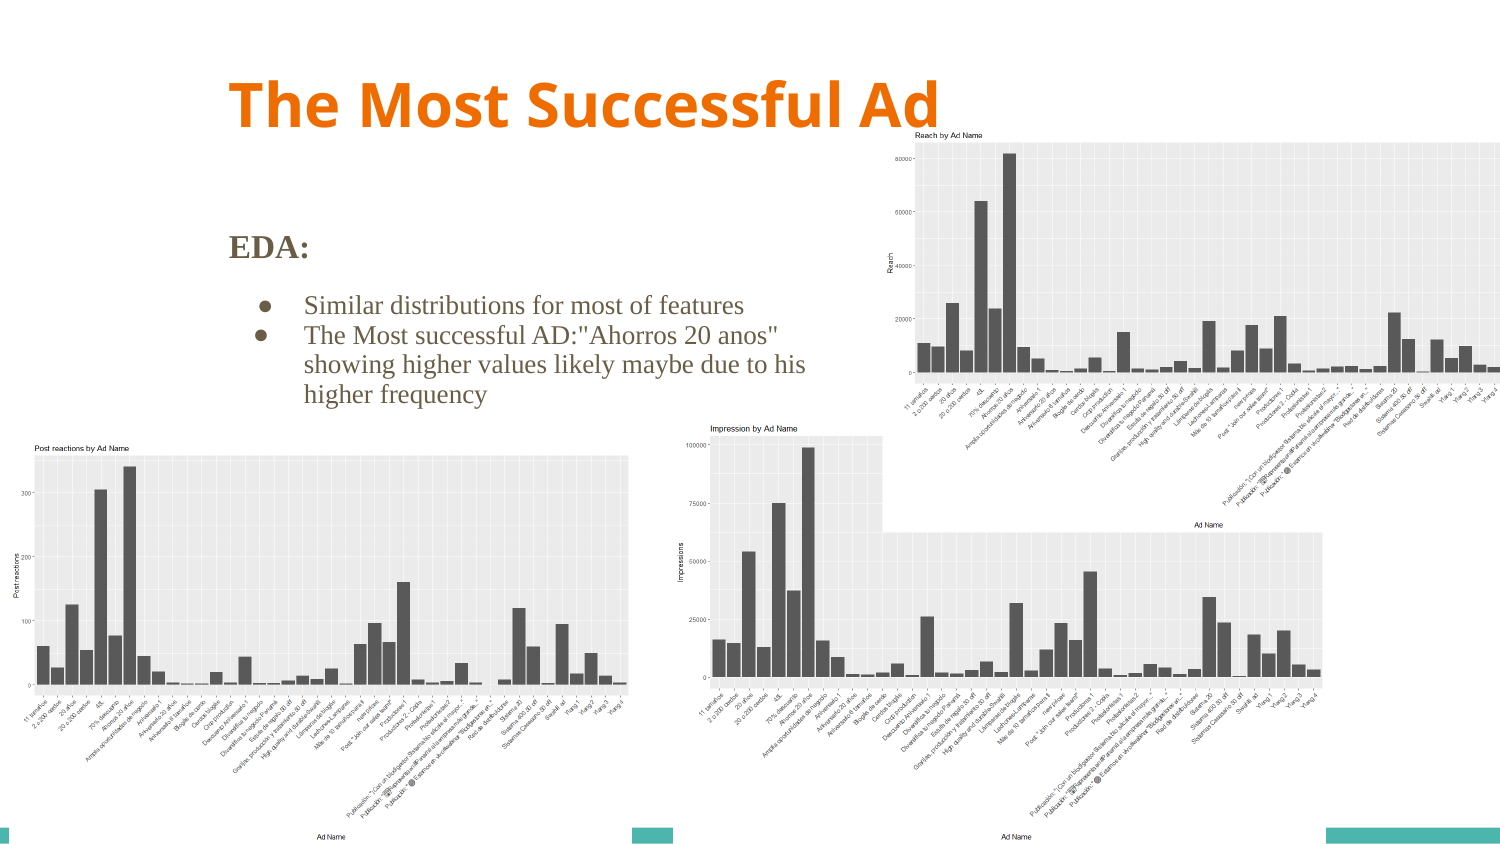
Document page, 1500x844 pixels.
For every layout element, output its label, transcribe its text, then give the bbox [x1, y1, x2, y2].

title The Most Successful Ad [213, 46, 1368, 161]
picture [9, 440, 632, 844]
picture [673, 128, 1500, 844]
list EDA: Similar distributions for most of features The Most successful AD:"Ahorros 20 anos" showing higher values likely maybe due to his higher frequency [213, 213, 847, 677]
